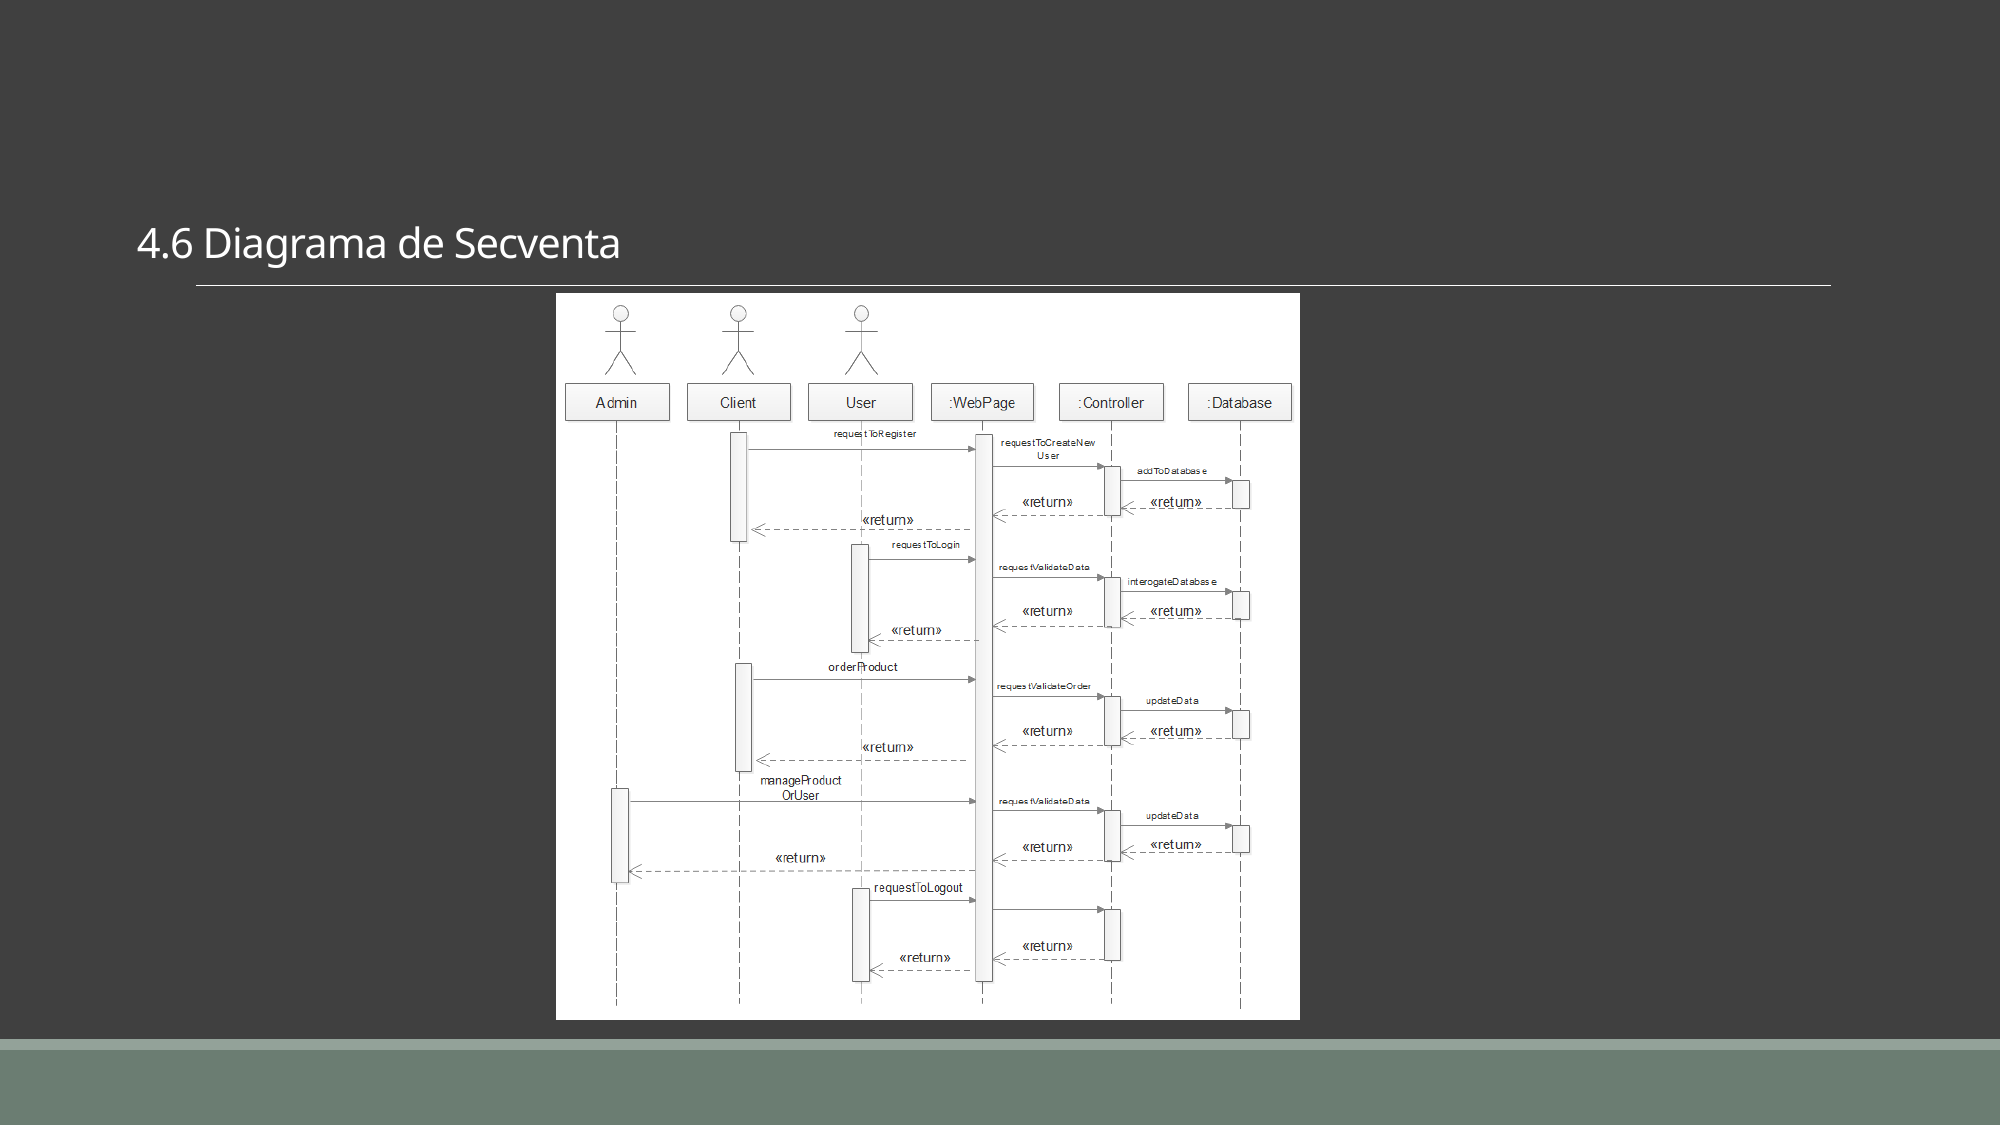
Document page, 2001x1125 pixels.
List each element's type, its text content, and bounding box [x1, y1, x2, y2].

title 4.6 Diagrama de Secventa [121, 203, 1665, 275]
picture [555, 293, 1301, 1021]
